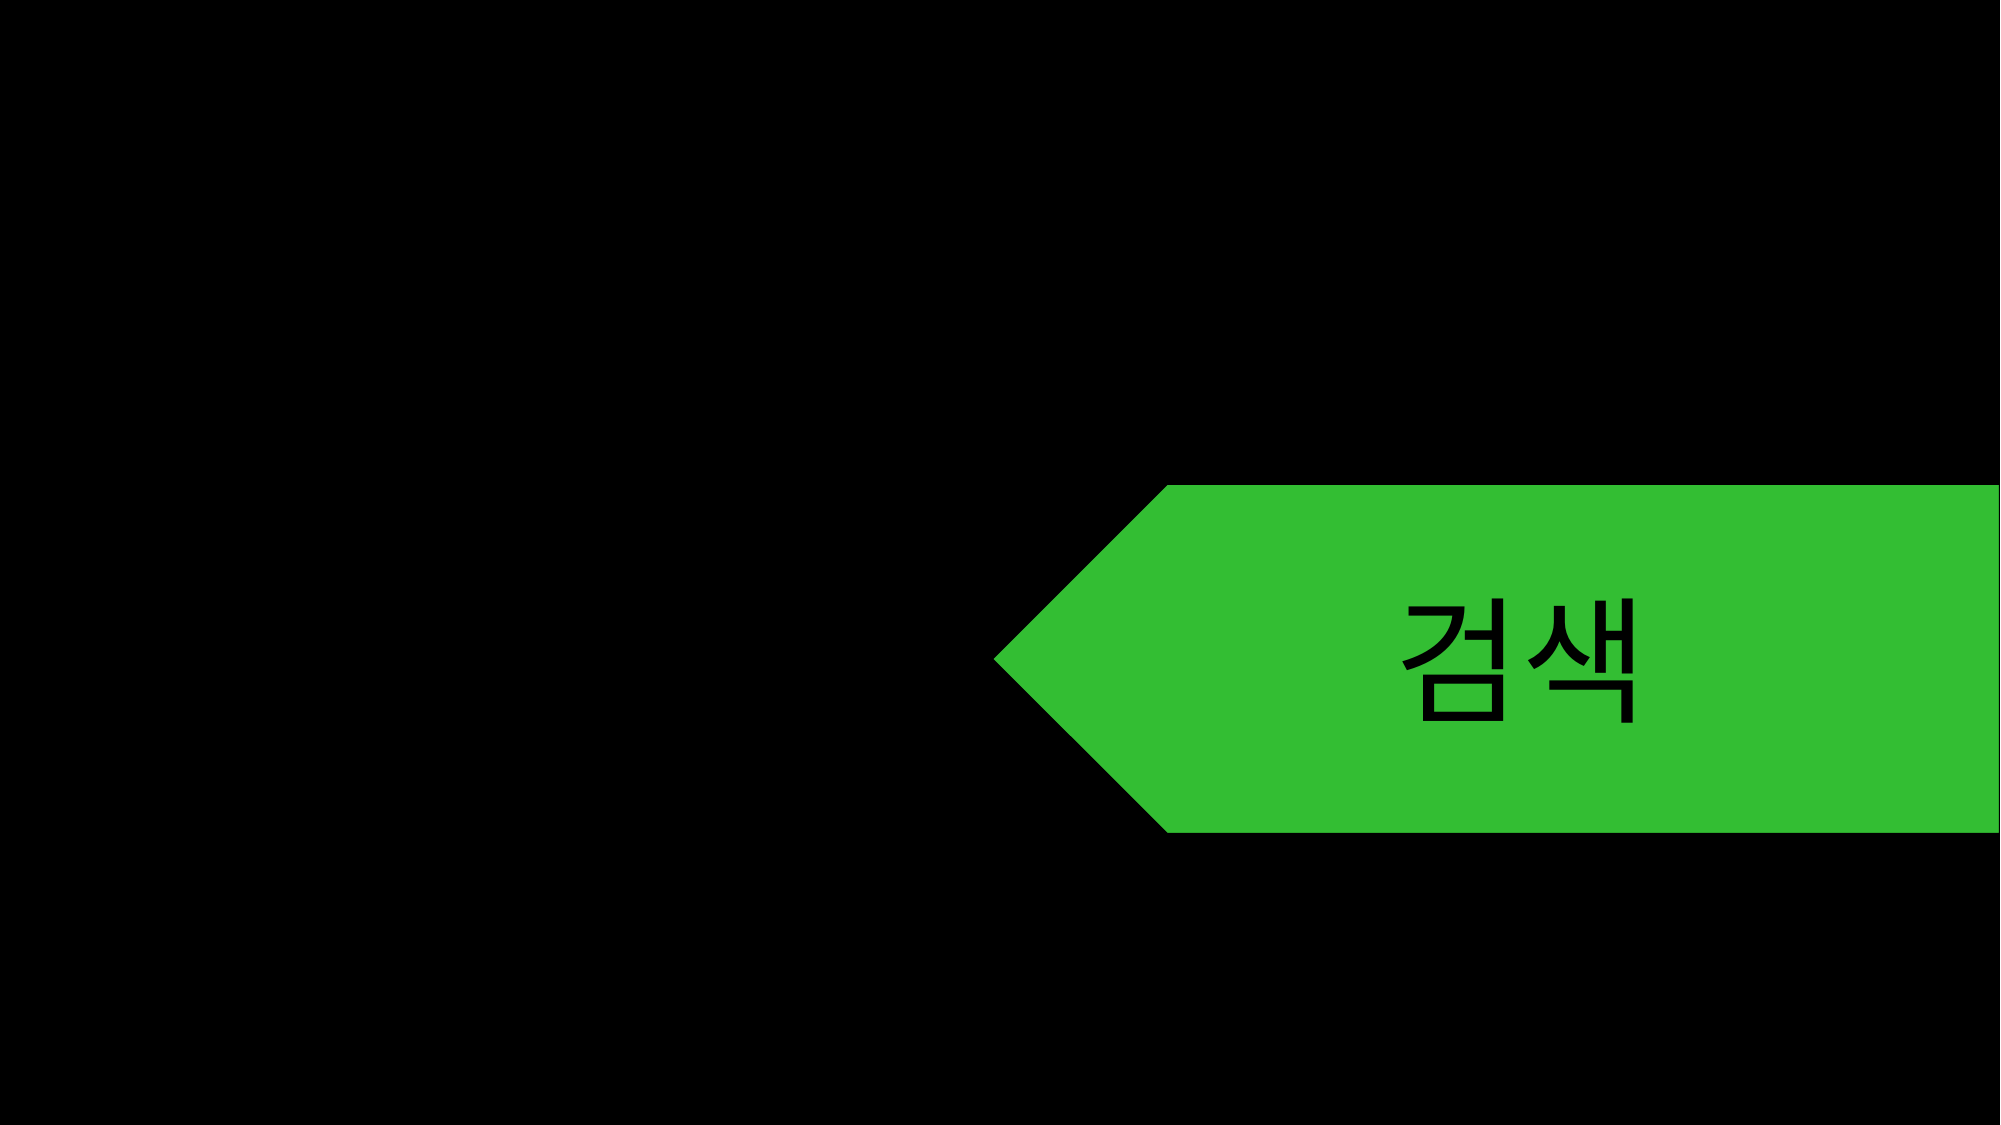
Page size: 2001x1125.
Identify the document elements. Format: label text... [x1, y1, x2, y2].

text_box 검색 [1379, 568, 1856, 748]
text_box [990, 482, 2000, 836]
